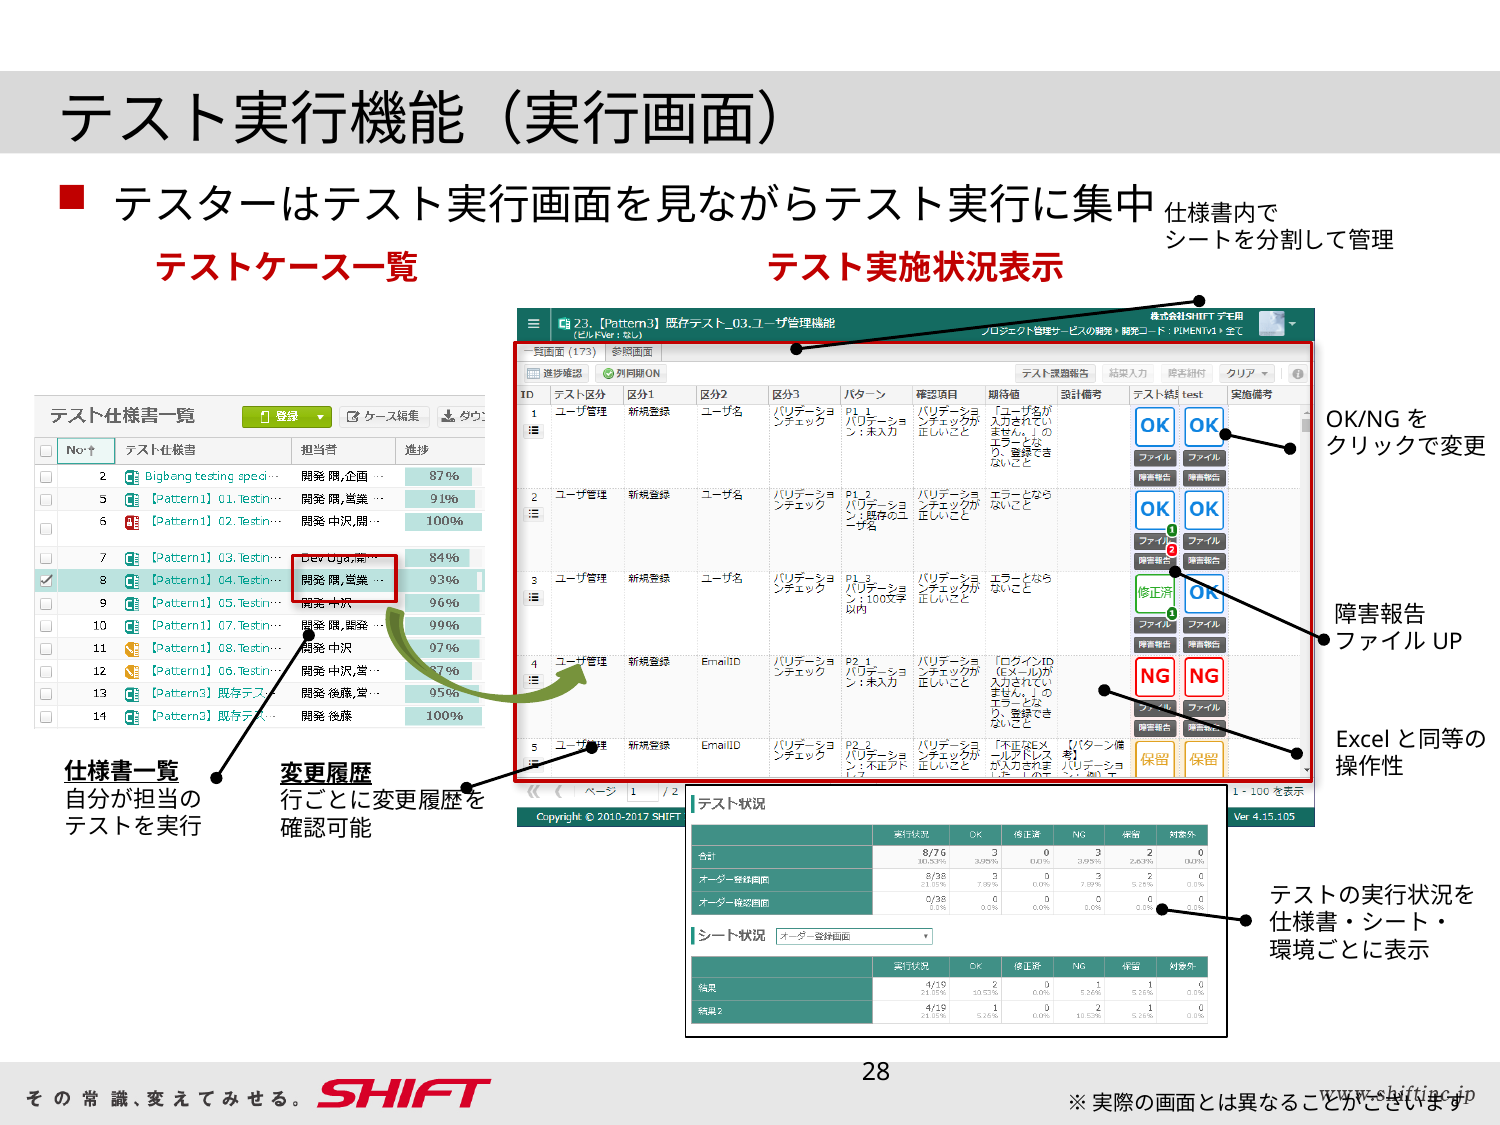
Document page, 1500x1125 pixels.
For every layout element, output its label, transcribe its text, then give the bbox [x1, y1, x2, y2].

picture [0, 1062, 1500, 1125]
text_box ※実際の画面とは異なることがございます [1052, 1082, 1482, 1122]
text_box 障害報告 ファイルUP [1320, 591, 1500, 662]
text_box [210, 737, 244, 785]
text_box 変更履歴 行ごとに変更履歴を 確認可能 [265, 751, 640, 849]
text_box Excelと同等の操作性 [1320, 717, 1500, 787]
text_box テストの実行状況を 仕様書・シート・ 環境ごとに表示 [1254, 873, 1500, 971]
text_box 仕様書一覧 自分が担当の テストを実行 [49, 749, 226, 847]
slide_number 28 [701, 1046, 1052, 1102]
text_box テストケース一覧 [124, 239, 450, 294]
text_box 仕様書内で シートを分割して管理 [1150, 191, 1434, 261]
list テスターはテスト実行画面を見ながらテスト実行に集中 [41, 170, 1459, 244]
picture [33, 389, 486, 729]
text_box [1148, 294, 1206, 307]
text_box テスト実施状況表示 [747, 244, 1084, 294]
picture [516, 308, 1315, 1037]
text_box [490, 693, 511, 703]
text_box [1230, 914, 1252, 927]
text_box OK/NGを クリックで変更 [1319, 397, 1500, 467]
list テスト実行機能（実行画面） [42, 78, 1390, 154]
